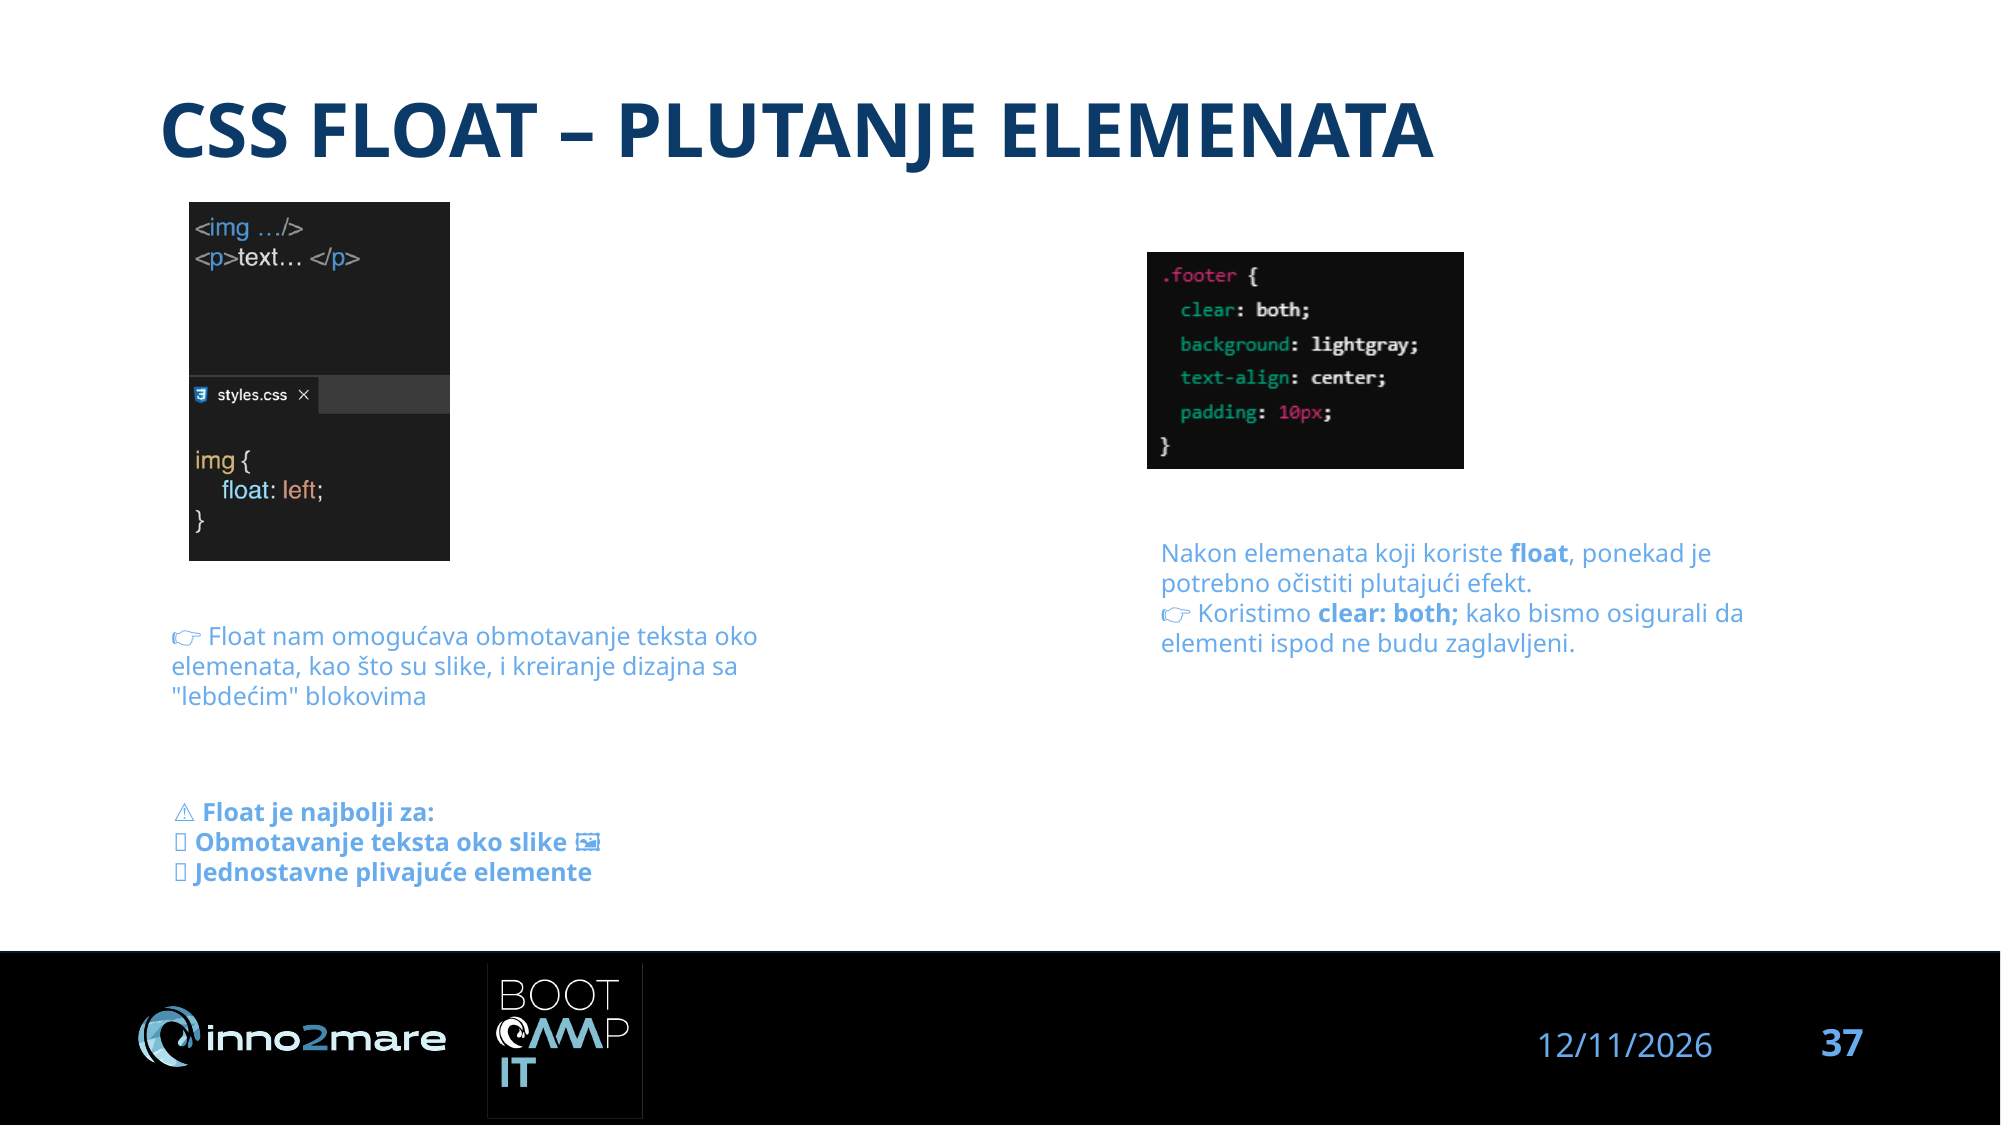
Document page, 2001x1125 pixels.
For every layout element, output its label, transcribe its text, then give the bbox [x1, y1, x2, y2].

text_box ⚠️ Float je najbolji za: ✅ Obmotavanje teksta oko slike 🖼️ ✅ Jednostavne plivajuće elemente [158, 788, 794, 894]
picture [138, 957, 690, 1124]
text_box Nakon elemenata koji koriste float, ponekad je potrebno očistiti plutajući efekt. 👉 Koristimo clear: both; kako bismo osigurali da elementi ispod ne budu zaglavljeni. [1146, 530, 1781, 665]
text_box CSS Float – Plutanje Elemenata [144, 62, 1870, 203]
picture [1147, 252, 1464, 469]
text_box 👉 Float nam omogućava obmotavanje teksta oko elemenata, kao što su slike, i kreiranje dizajna sa "lebdećim" blokovima [156, 613, 791, 718]
picture [189, 202, 450, 561]
